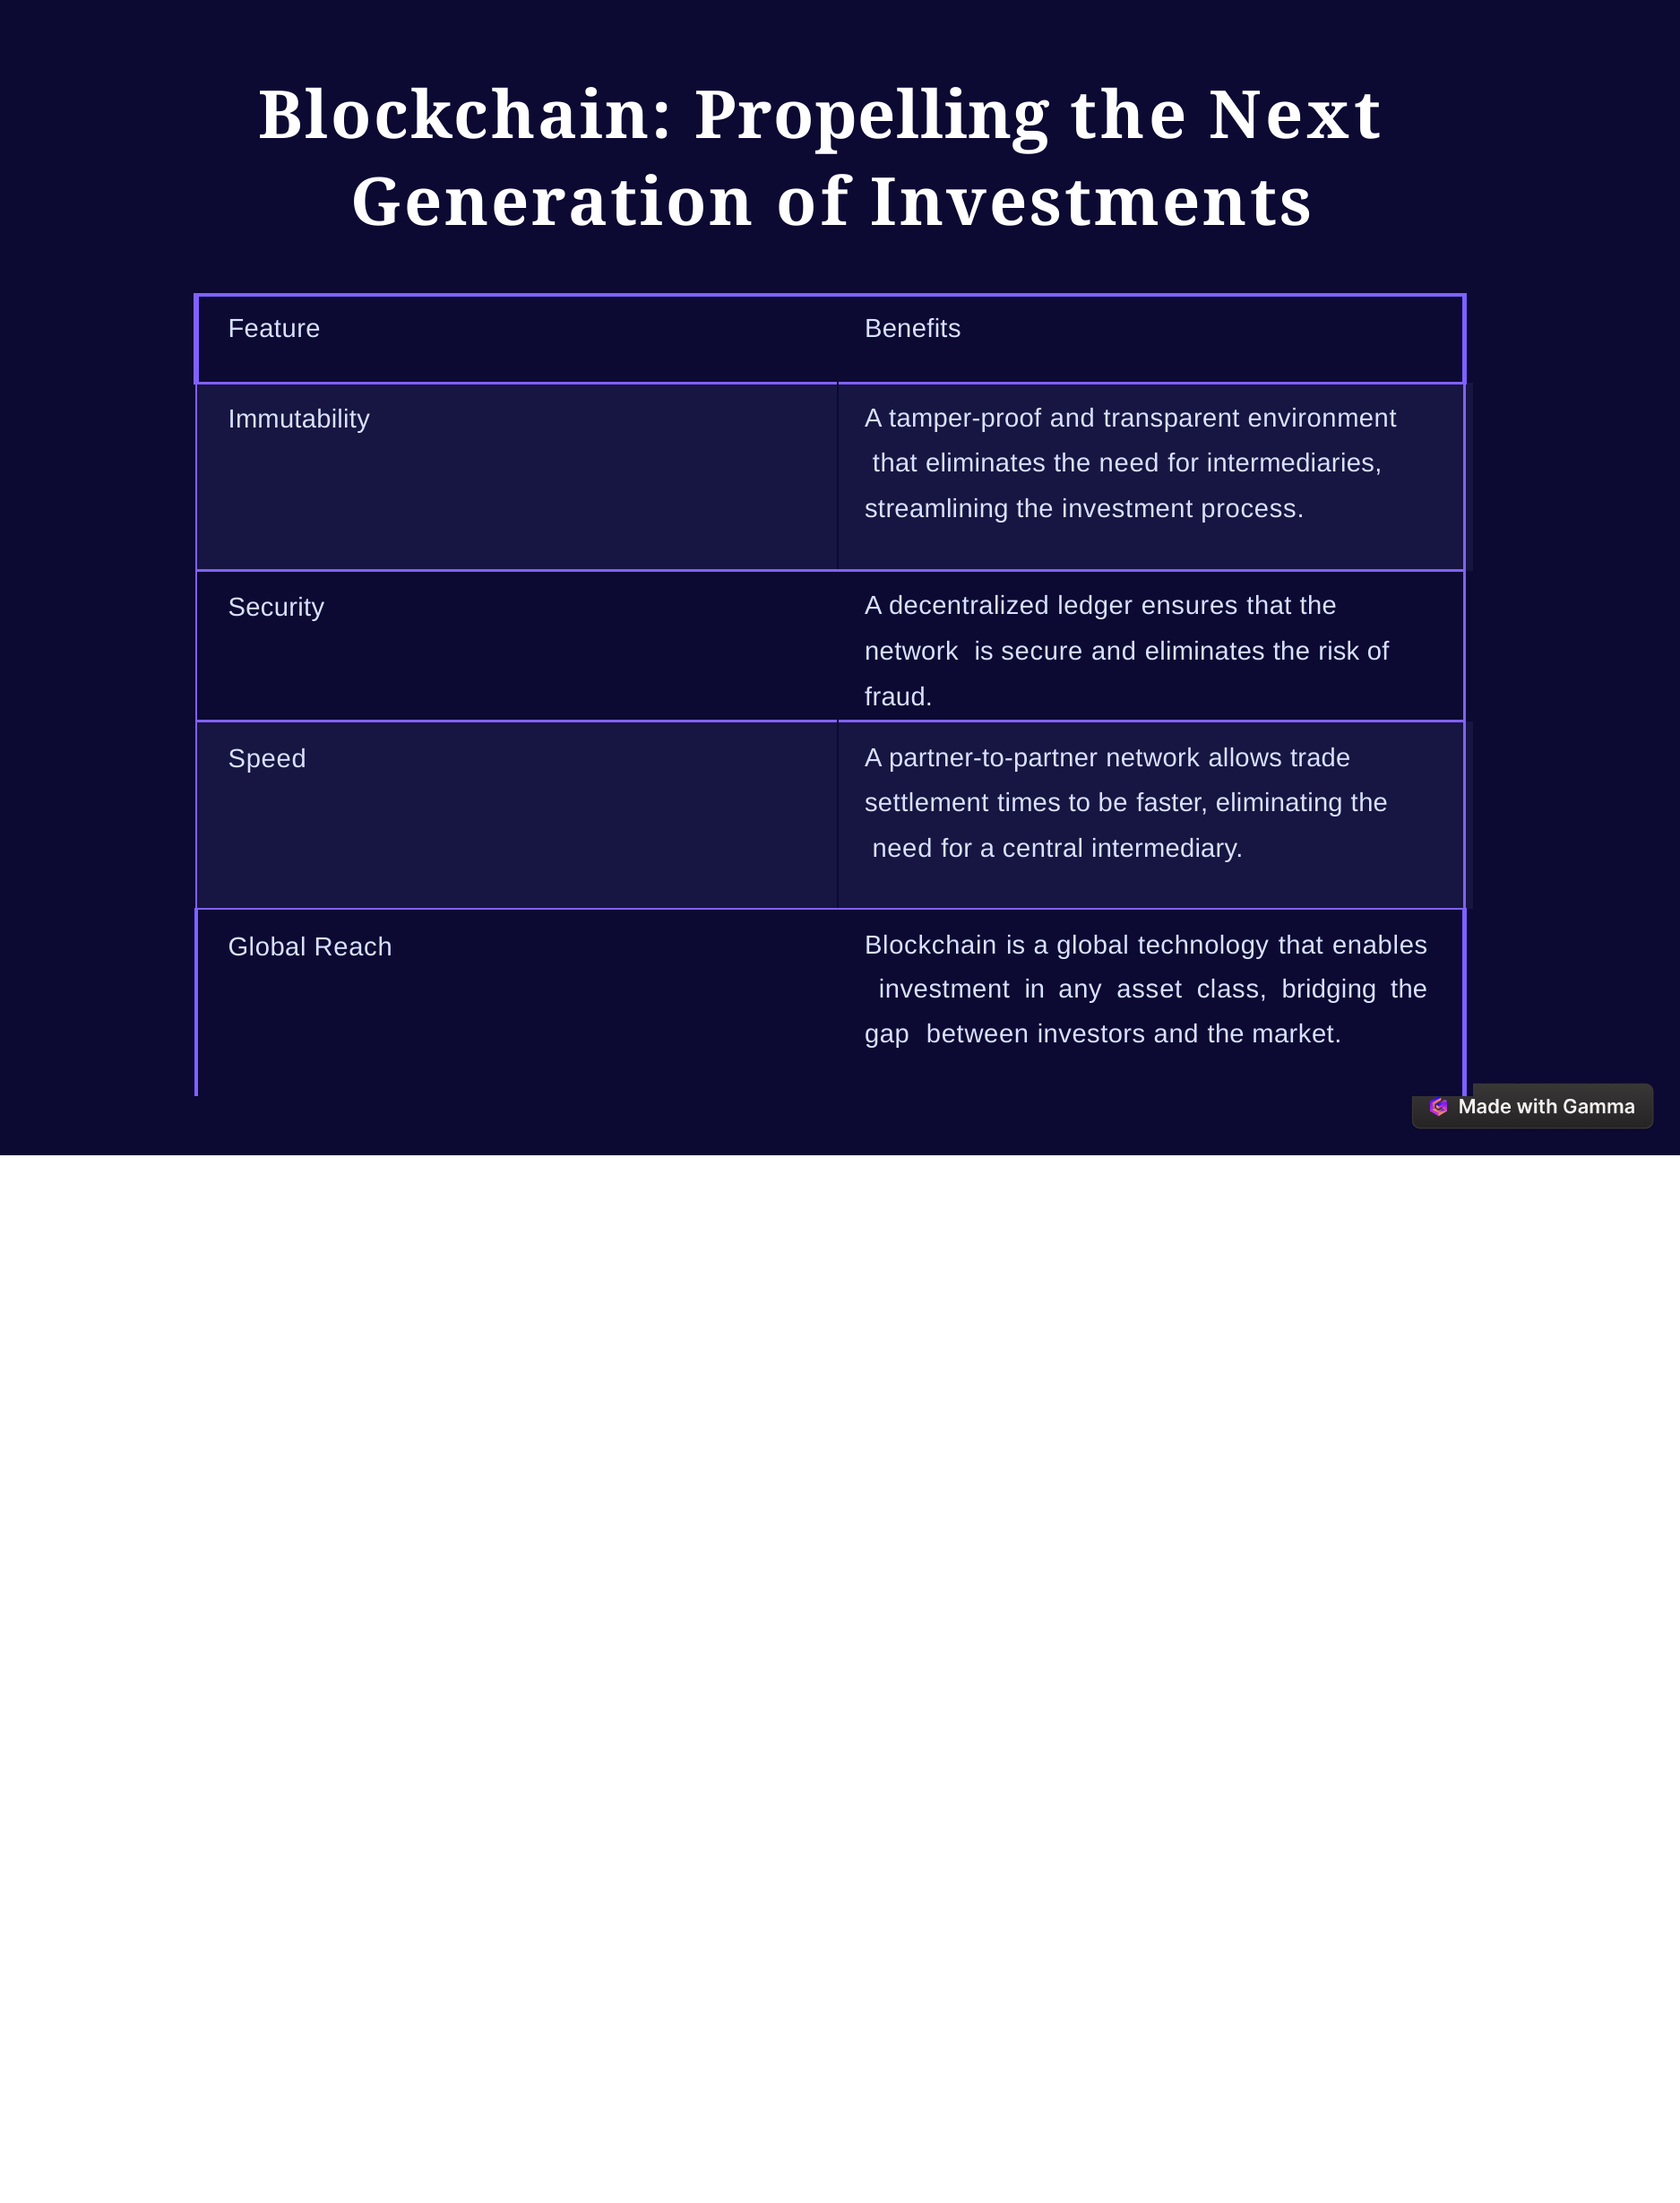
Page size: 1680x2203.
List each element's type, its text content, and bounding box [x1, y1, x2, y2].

table_cell [1467, 909, 1473, 1075]
table_cell A decentralized ledger ensures that the network is secure and eliminates the risk of fraud. [838, 572, 1463, 720]
table_cell Security [197, 572, 838, 720]
table_cell [1466, 571, 1473, 721]
title Blockchain: Propelling the Next Generation of Investments [225, 63, 1455, 293]
table_header [1467, 295, 1473, 383]
table_cell Global Reach [198, 910, 838, 1075]
table_cell [1466, 721, 1473, 909]
table_cell [1466, 383, 1473, 571]
text_box [0, 0, 1680, 1155]
table_header Feature [199, 297, 838, 382]
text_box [198, 1075, 1662, 1137]
table_cell A tamper-proof and transparent environment that eliminates the need for intermediaries, streamlining the investment process. [839, 384, 1463, 569]
table_cell A partner-to-partner network allows trade settlement times to be faster, eliminating the need for a central intermediary. [839, 722, 1463, 908]
table_cell Immutability [197, 384, 837, 569]
table_cell Blockchain is a global technology that enables investment in any asset class, bridging the gap between investors and the market. [838, 910, 1462, 1075]
table_header Benefits [838, 297, 1462, 382]
table_cell Speed [197, 722, 837, 908]
